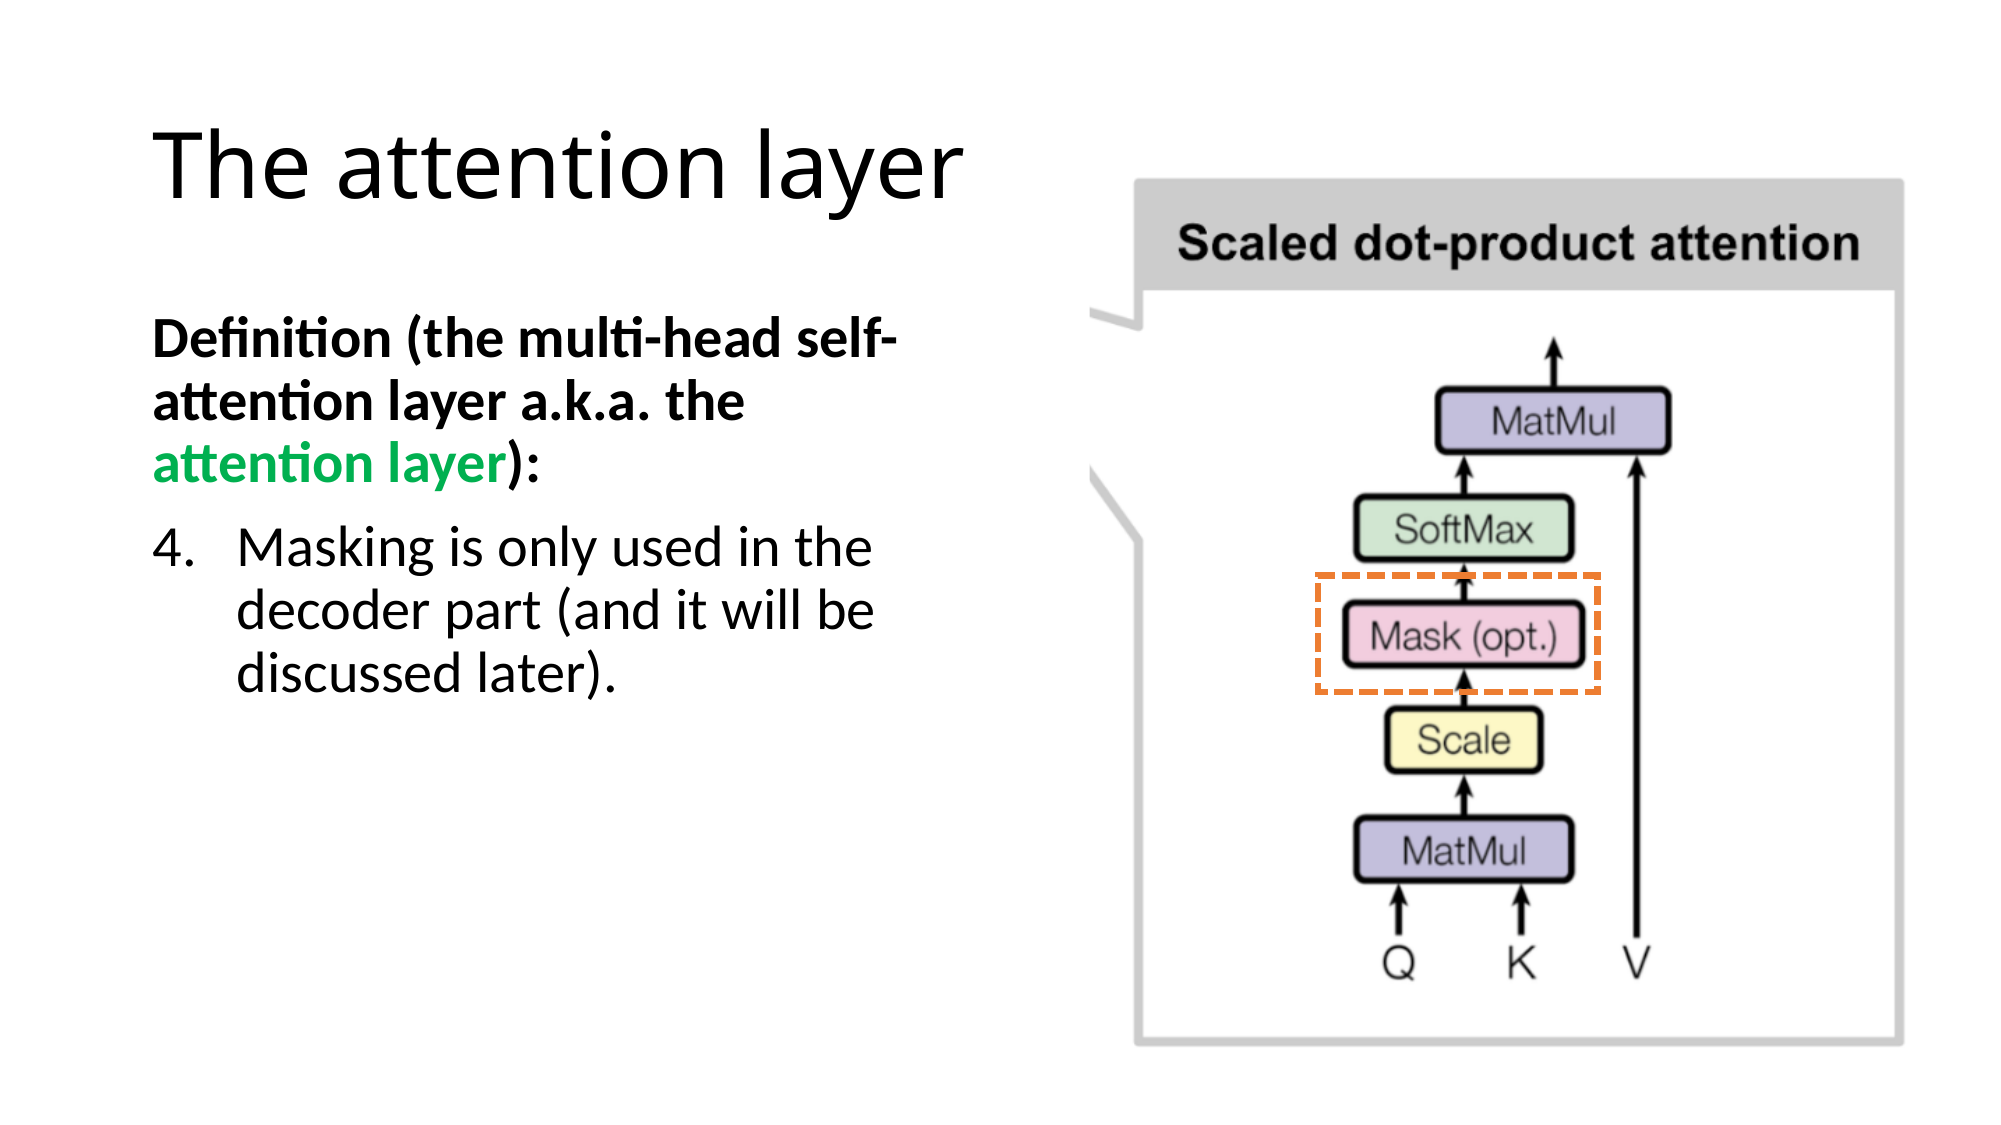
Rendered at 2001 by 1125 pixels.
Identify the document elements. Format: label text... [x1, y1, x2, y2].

title The attention layer [137, 59, 1863, 278]
list Definition (the multi-head self-attention layer a.k.a. the attention layer): Masking is only used in the decoder part (and it will be discussed later). [137, 299, 988, 1125]
picture [1089, 149, 1925, 1060]
